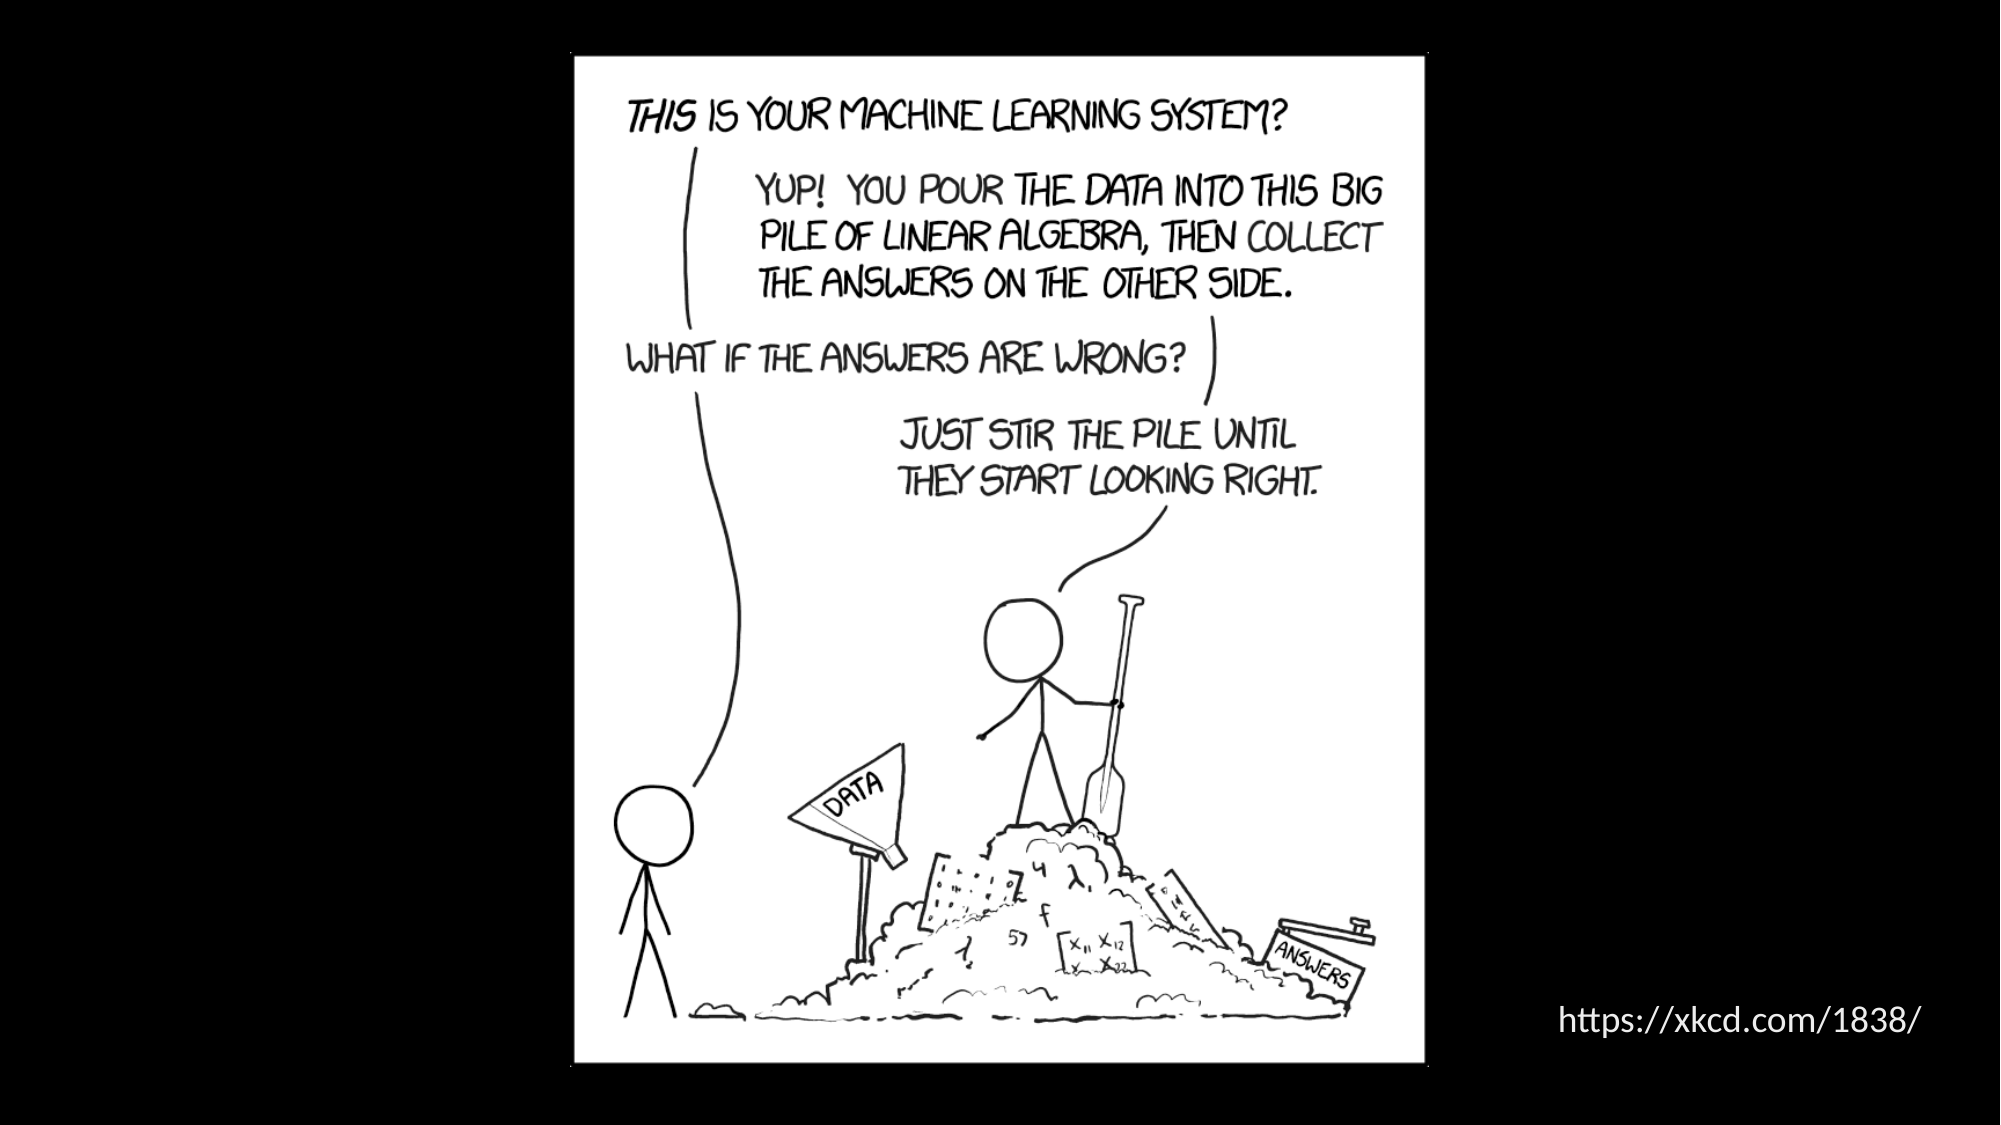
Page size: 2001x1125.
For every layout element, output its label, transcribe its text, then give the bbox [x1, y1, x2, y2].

text_box https://xkcd.com/1838/ [1458, 987, 1930, 1048]
picture [570, 52, 1429, 1067]
